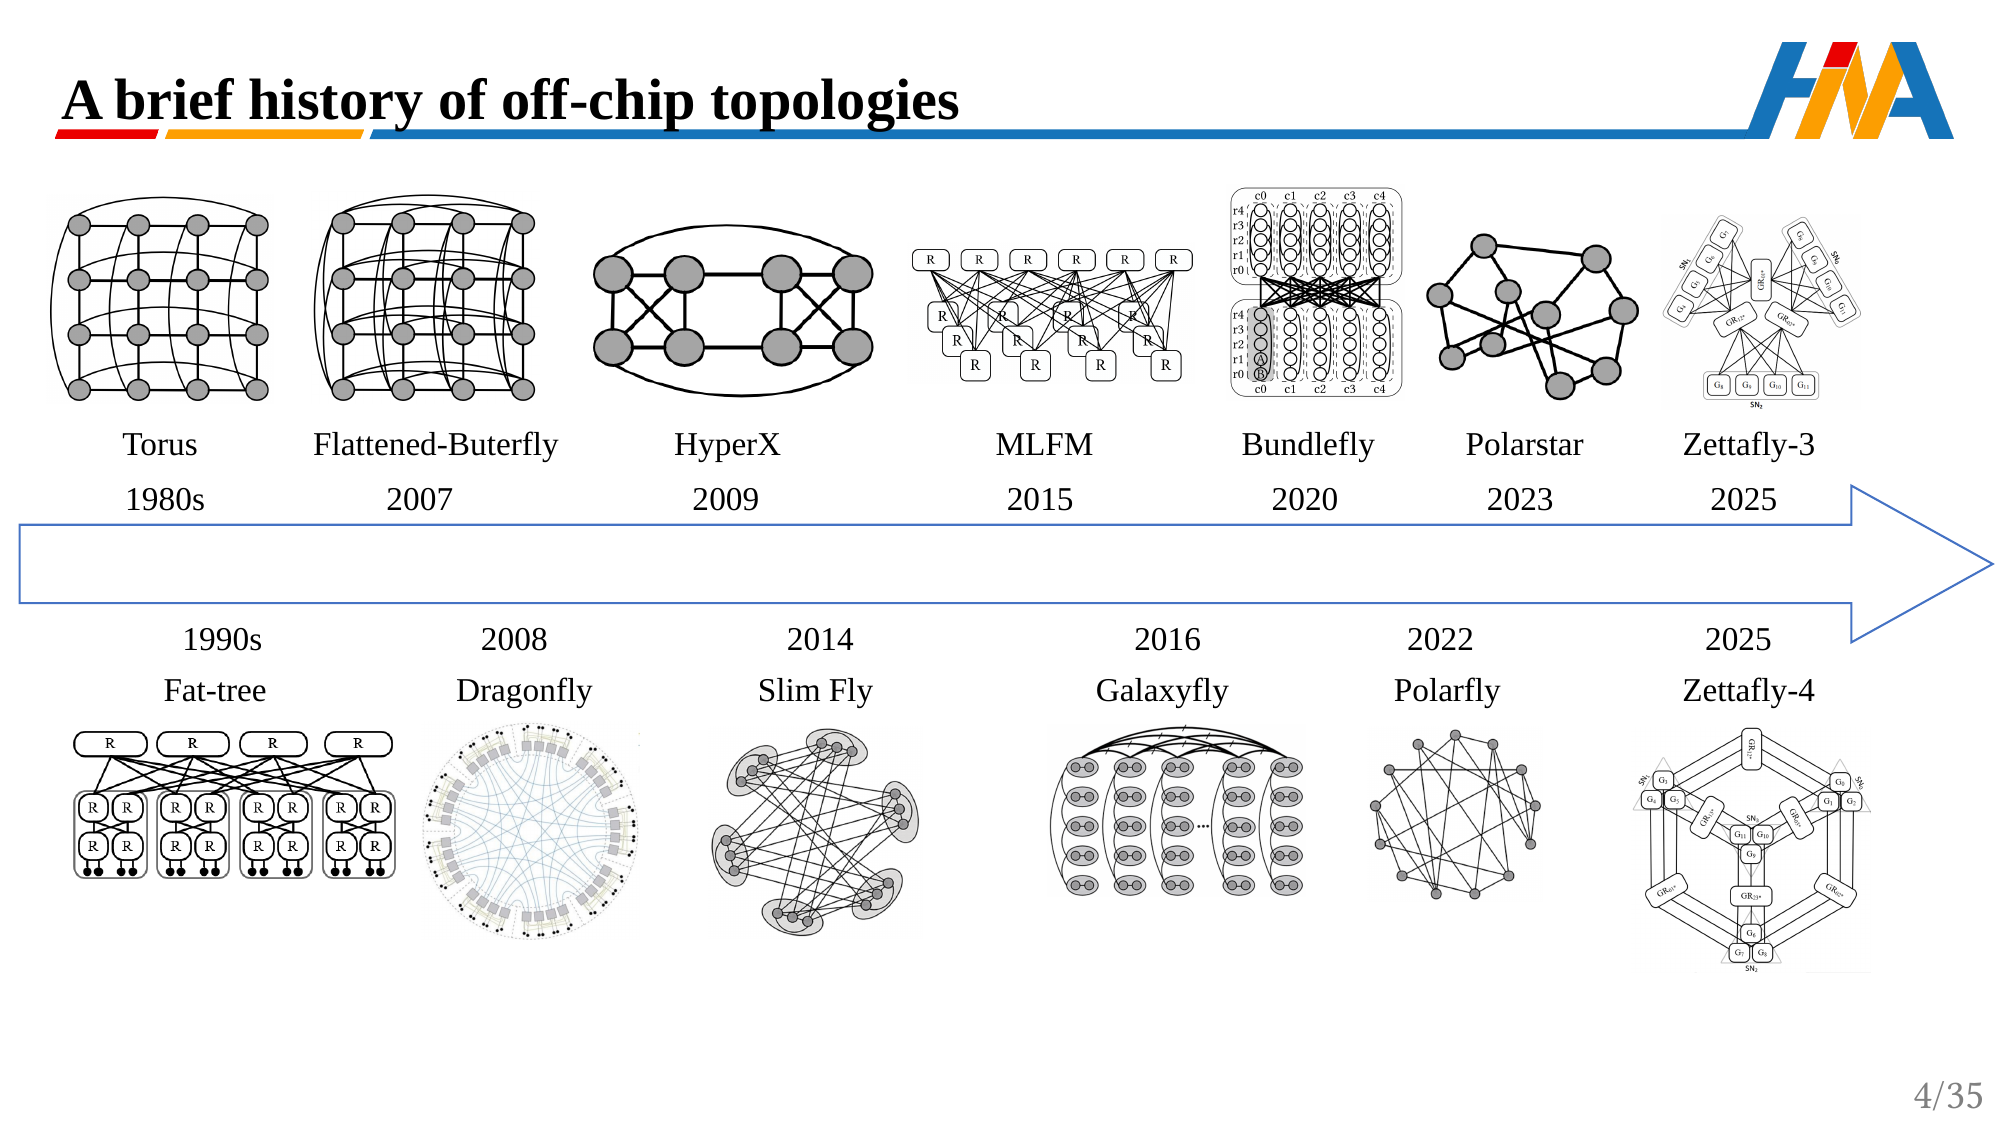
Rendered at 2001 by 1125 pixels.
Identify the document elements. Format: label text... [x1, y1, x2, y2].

picture [1047, 724, 1306, 897]
picture [60, 726, 405, 884]
picture [46, 194, 274, 404]
picture [1744, 42, 1954, 139]
text_box 1980s 2007 2009 2015 2020 2023 2025 [110, 469, 1975, 565]
picture [575, 215, 891, 404]
text_box [18, 523, 1995, 609]
picture [1367, 726, 1543, 902]
picture [1631, 727, 1871, 973]
picture [907, 242, 1195, 384]
picture [1661, 214, 1861, 410]
picture [421, 721, 640, 941]
picture [1412, 226, 1654, 408]
text_box Fat-tree Dragonfly Slim Fly Galaxyfly Polarfly Zettafly-4 [148, 661, 1973, 716]
list A brief history of off-chip topologies [60, 0, 1748, 129]
text_box 1990s 2008 2014 2016 2022 2025 [167, 609, 1970, 665]
text_box Torus Flattened-Buterfly HyperX MLFM Bundlefly Polarstar Zettafly-3 [107, 414, 1861, 510]
picture [311, 191, 540, 404]
picture [708, 726, 923, 939]
picture [1226, 184, 1405, 401]
